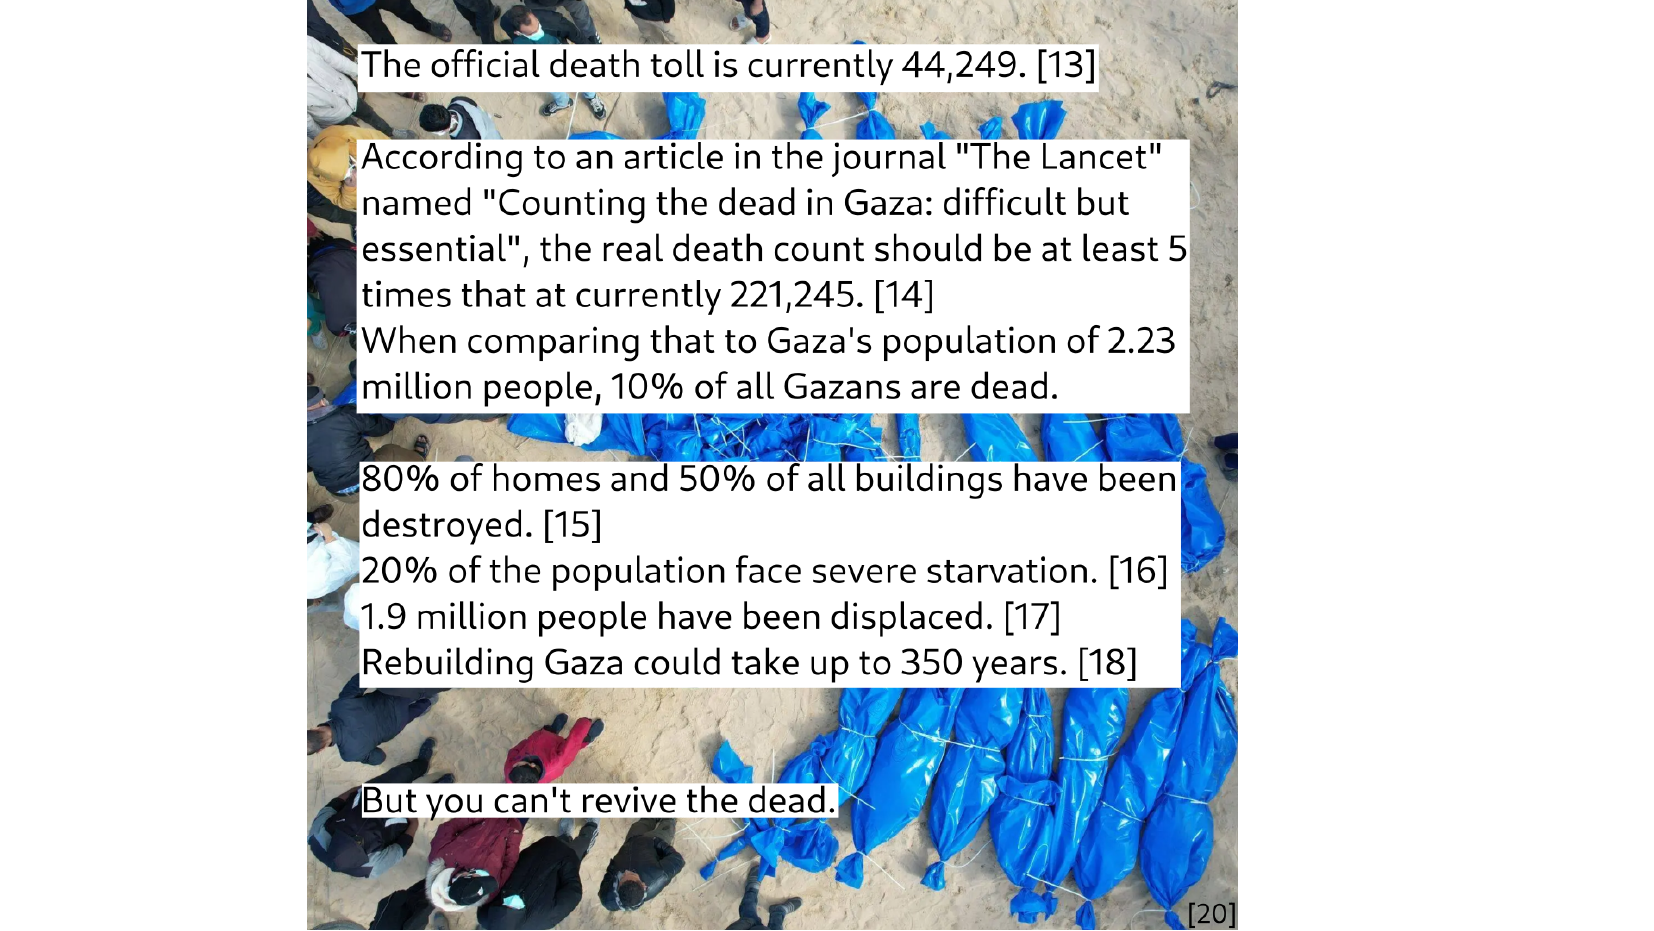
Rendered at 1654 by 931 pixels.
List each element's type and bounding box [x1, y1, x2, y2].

picture [307, 0, 1238, 931]
